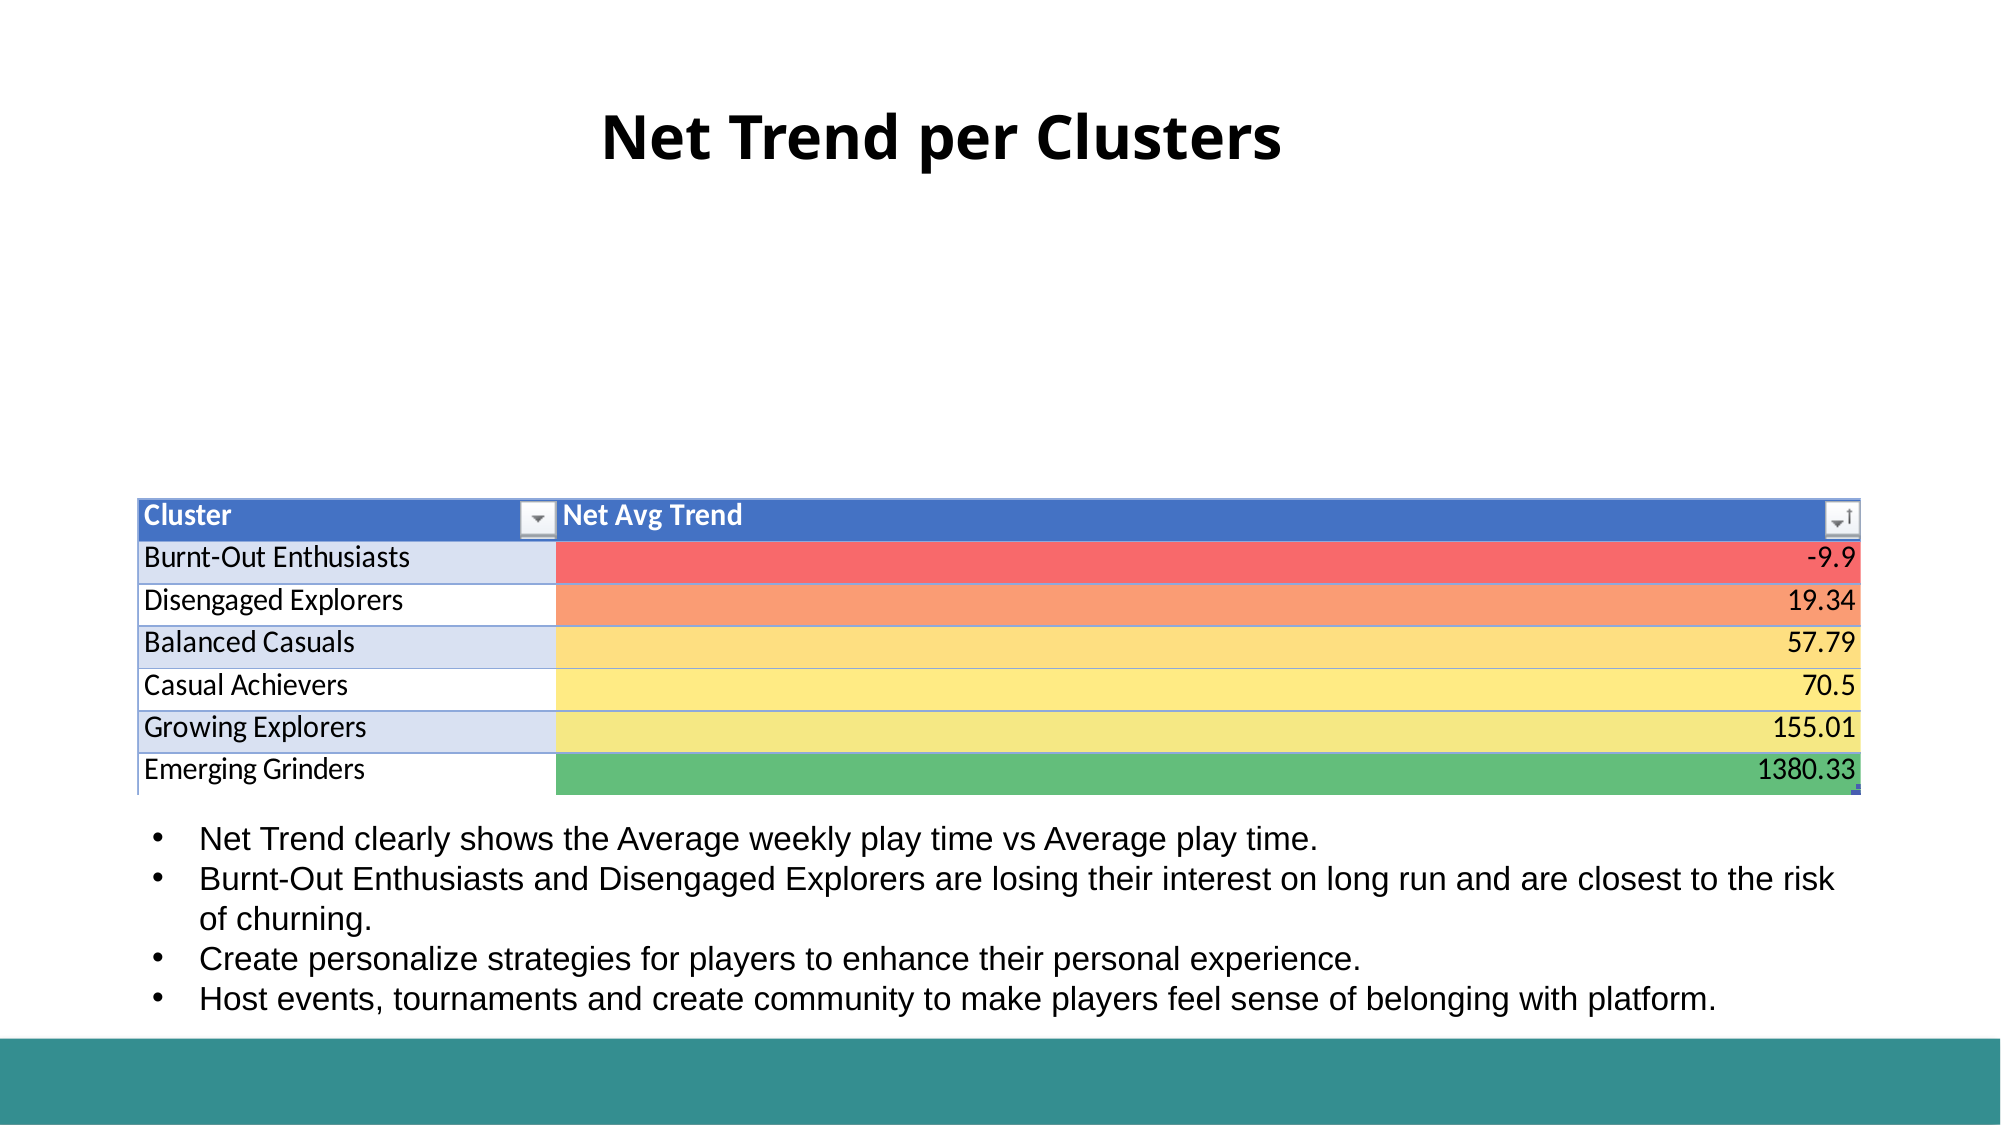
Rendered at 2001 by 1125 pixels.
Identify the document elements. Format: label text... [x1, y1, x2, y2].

text_box Net Trend clearly shows the Average weekly play time vs Average play time. Burnt-Out Enthusiasts and Disengaged Explorers are losing their interest on long run and are closest to the risk of churning. Create personalize strategies for players to enhance their personal experience. Host events, tournaments and create community to make players feel sense of belonging with platform. [137, 809, 1863, 1025]
picture [137, 497, 1863, 797]
title Net Trend per Clusters [66, 0, 1818, 187]
